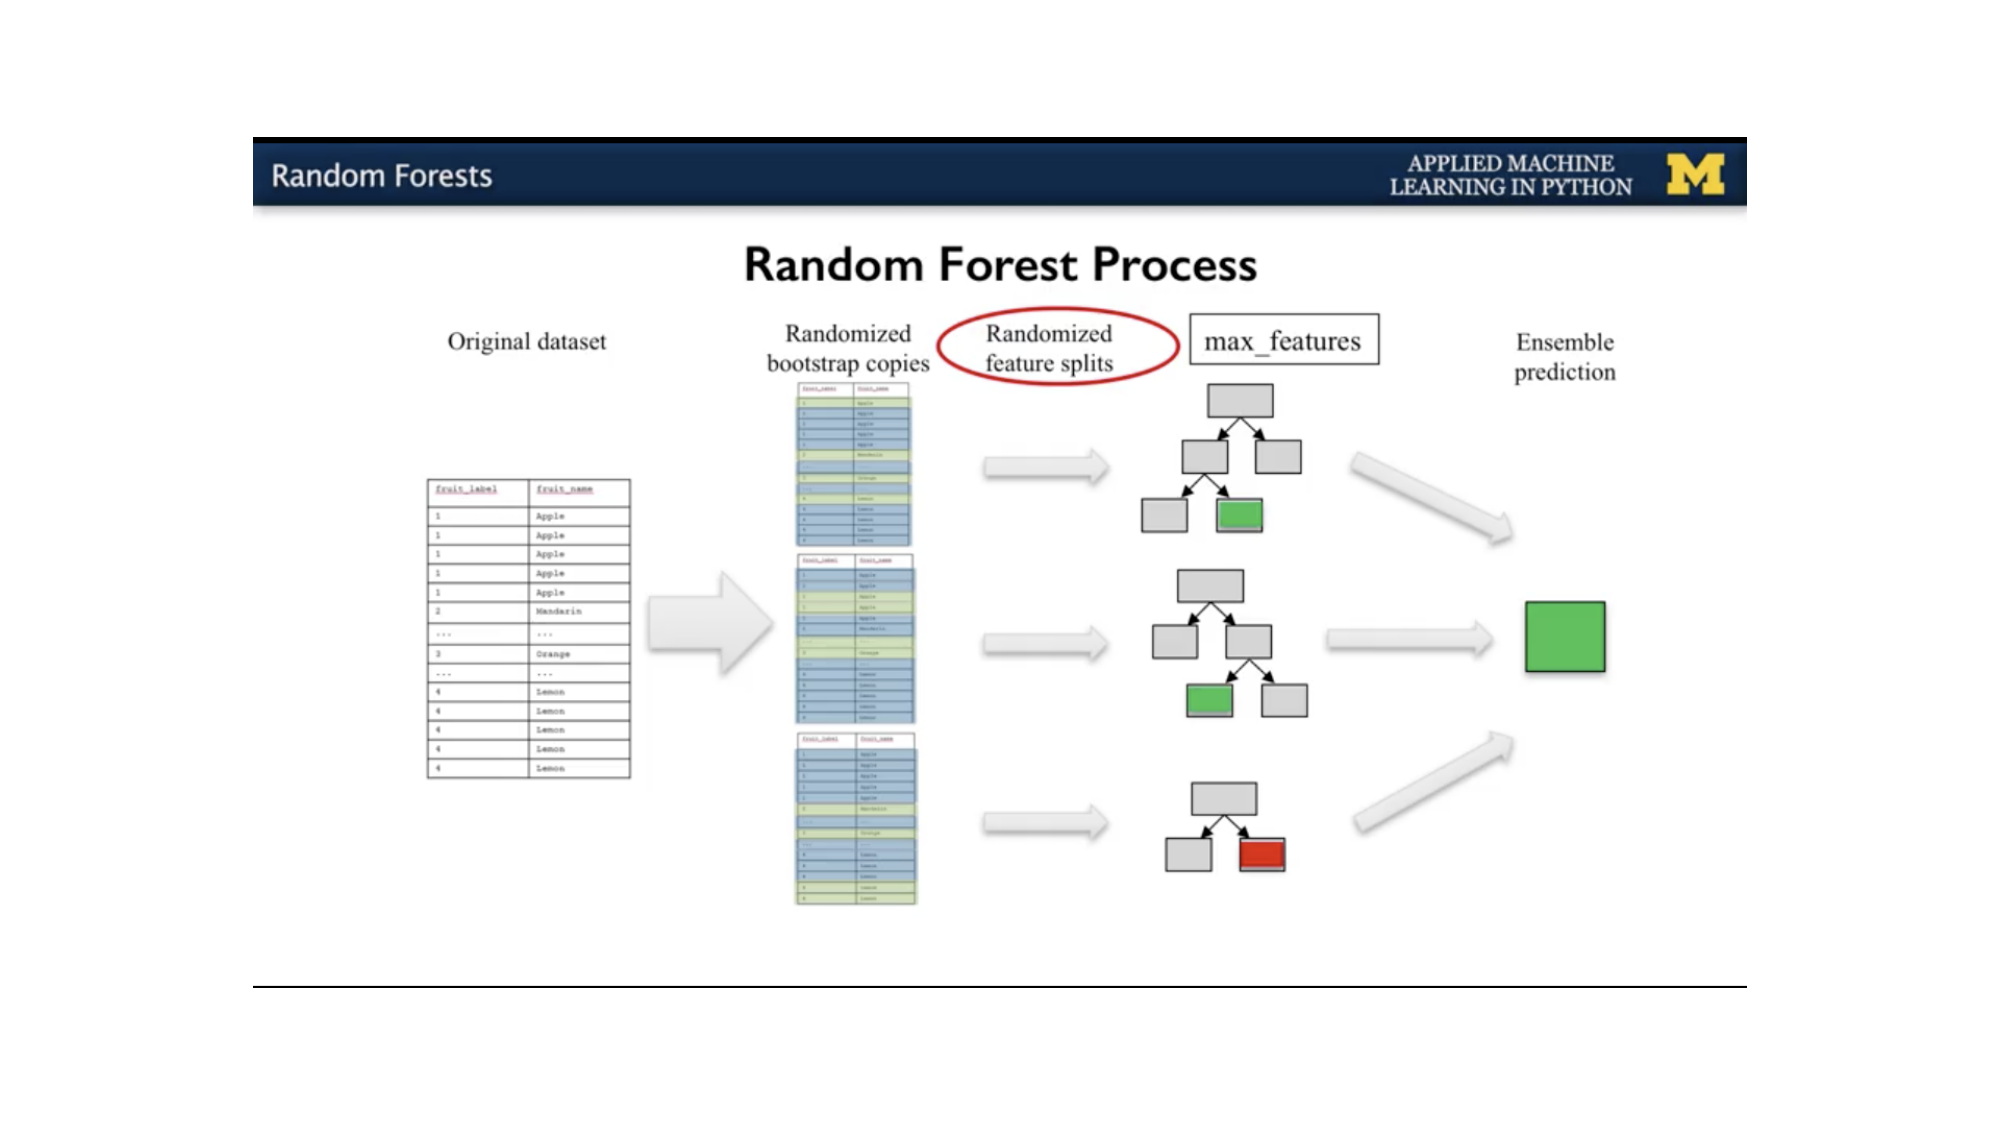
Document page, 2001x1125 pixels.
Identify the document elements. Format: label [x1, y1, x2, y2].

picture [253, 137, 1747, 988]
